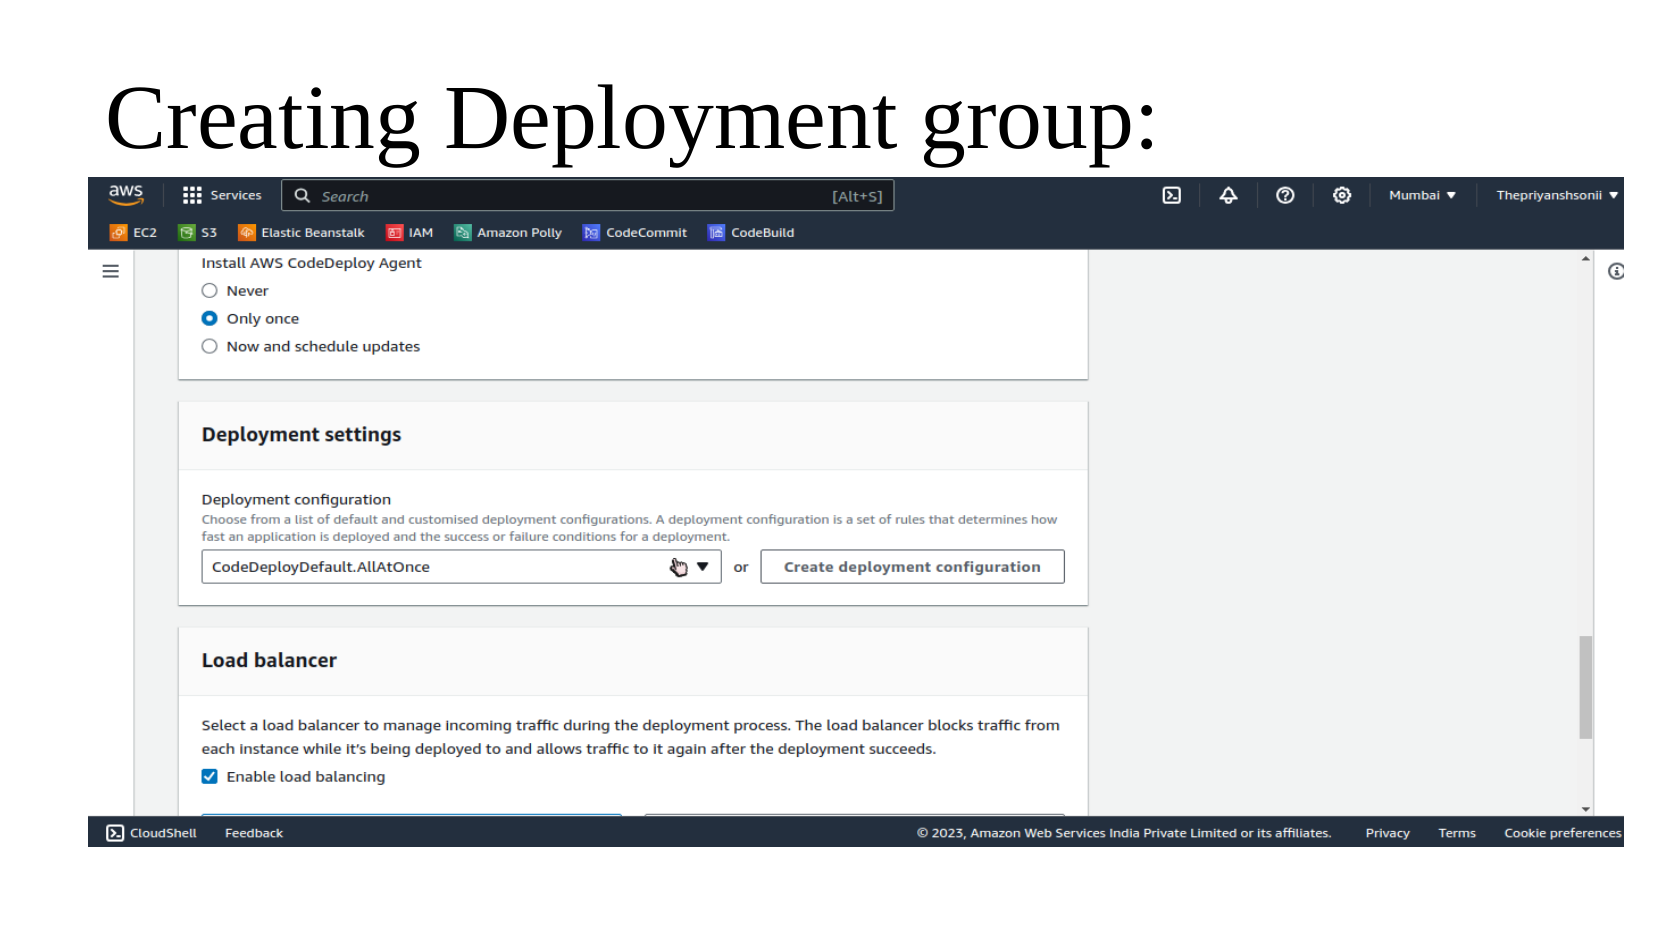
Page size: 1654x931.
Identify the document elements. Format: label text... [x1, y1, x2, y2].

picture [88, 177, 1624, 847]
title Creating Deployment group: [82, 36, 1571, 193]
